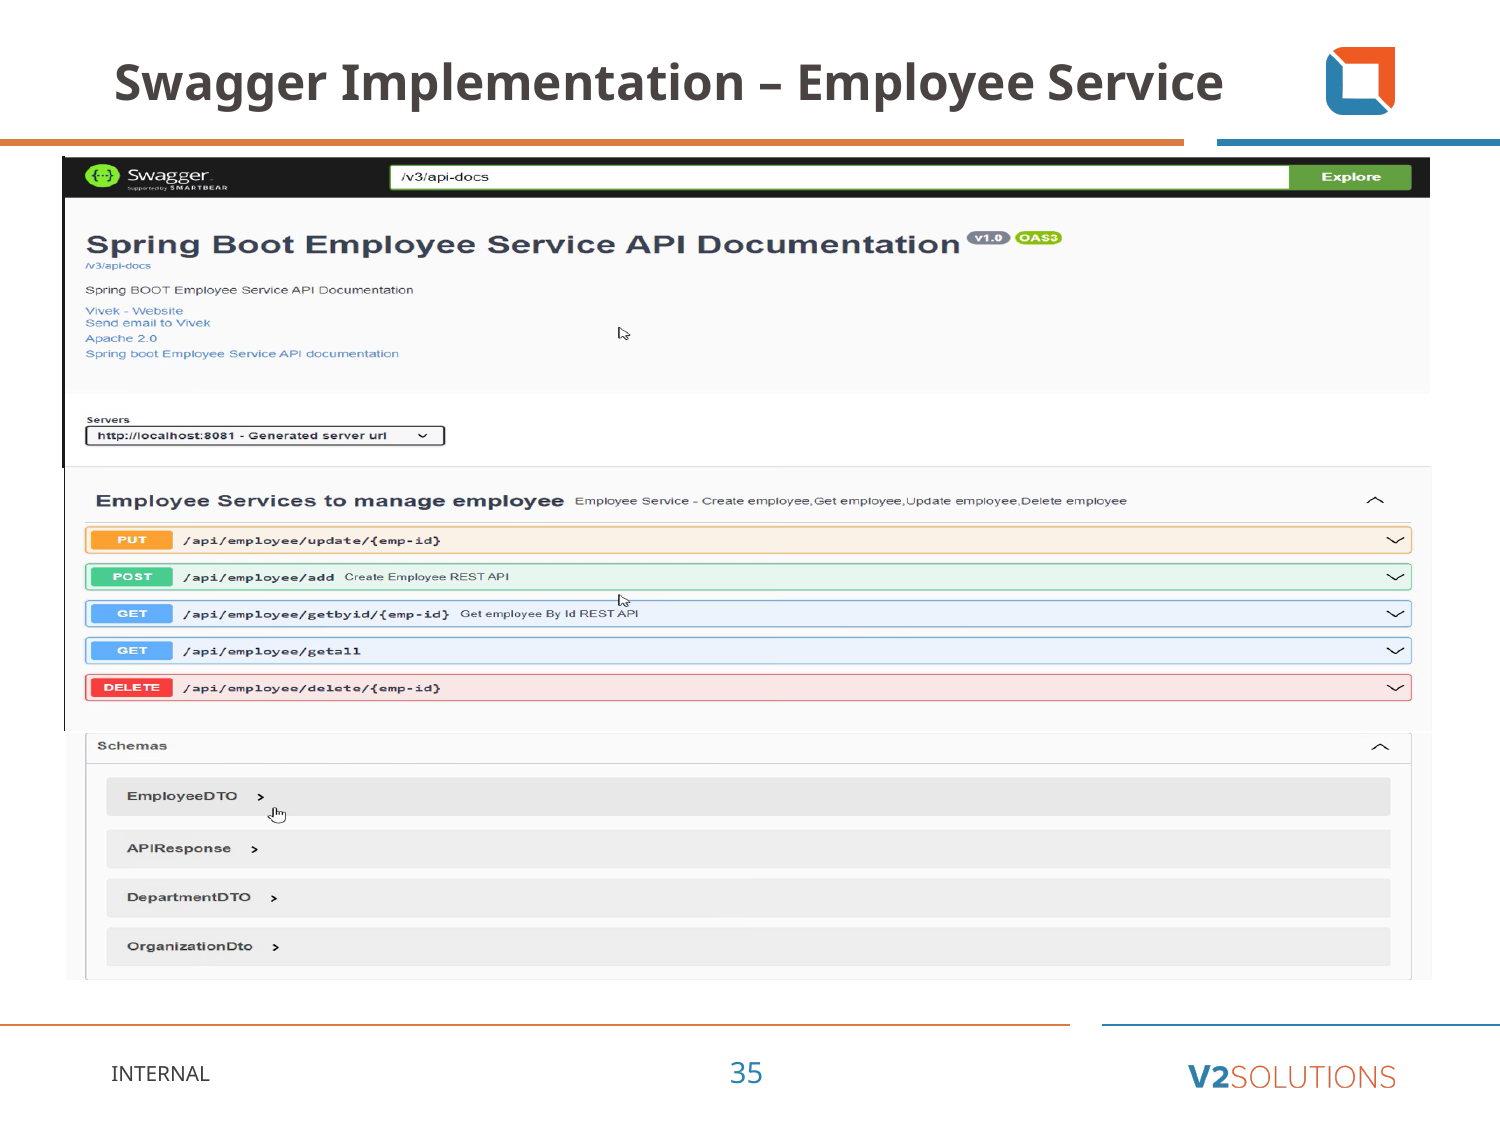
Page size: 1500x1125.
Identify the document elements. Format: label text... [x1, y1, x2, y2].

title Swagger Implementation – Employee Service [99, 22, 1299, 140]
picture [1188, 1065, 1395, 1088]
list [62, 156, 1433, 1008]
picture [1326, 47, 1395, 115]
slide_number 35 [571, 1043, 922, 1104]
